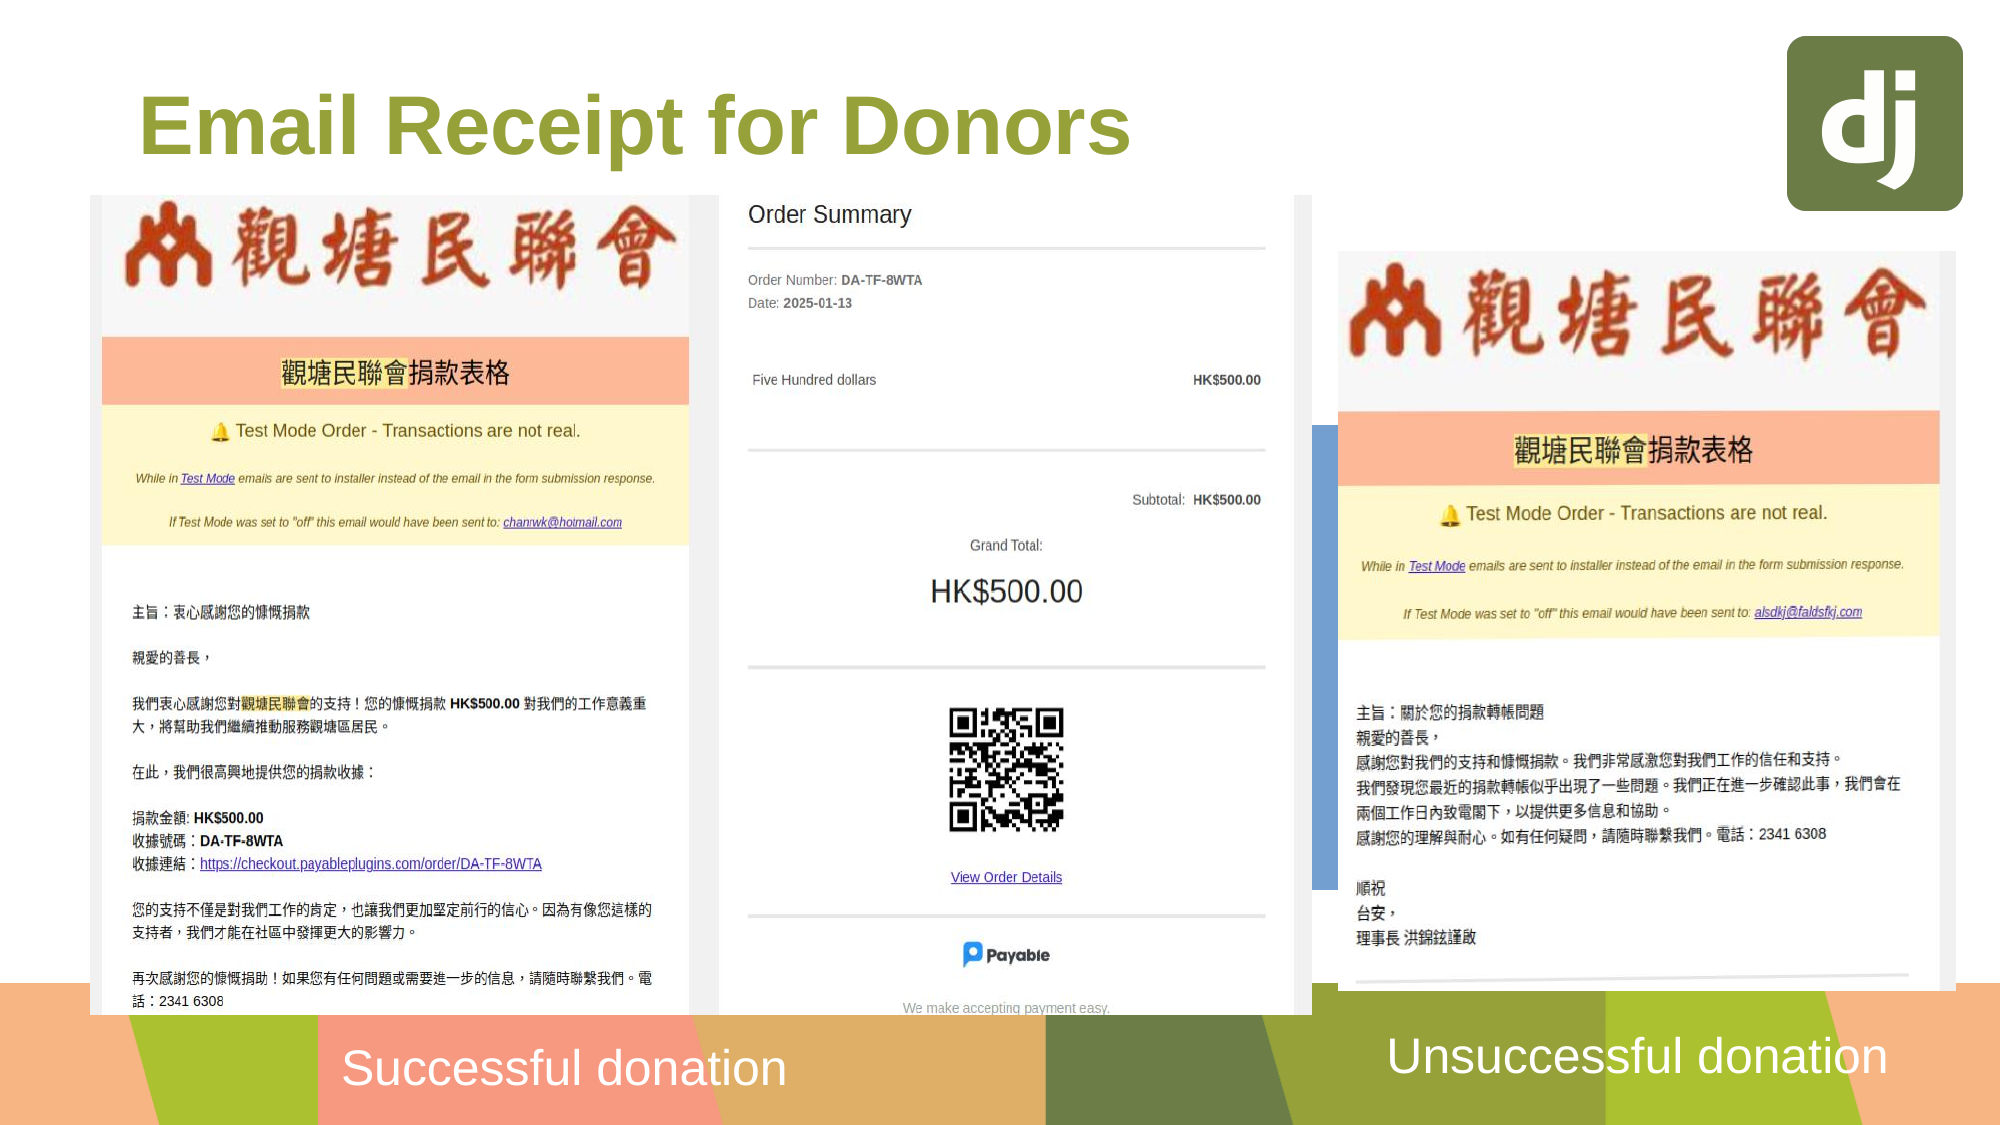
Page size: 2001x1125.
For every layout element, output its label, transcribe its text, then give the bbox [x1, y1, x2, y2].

text_box Successful donation [326, 1027, 993, 1103]
picture [0, 250, 2000, 1125]
text_box Unsuccessful donation [1311, 1016, 1979, 1092]
table_header [1312, 425, 1338, 890]
picture [1787, 36, 1963, 211]
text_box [89, 194, 1312, 1015]
title Email Receipt for Donors [124, 64, 1862, 171]
